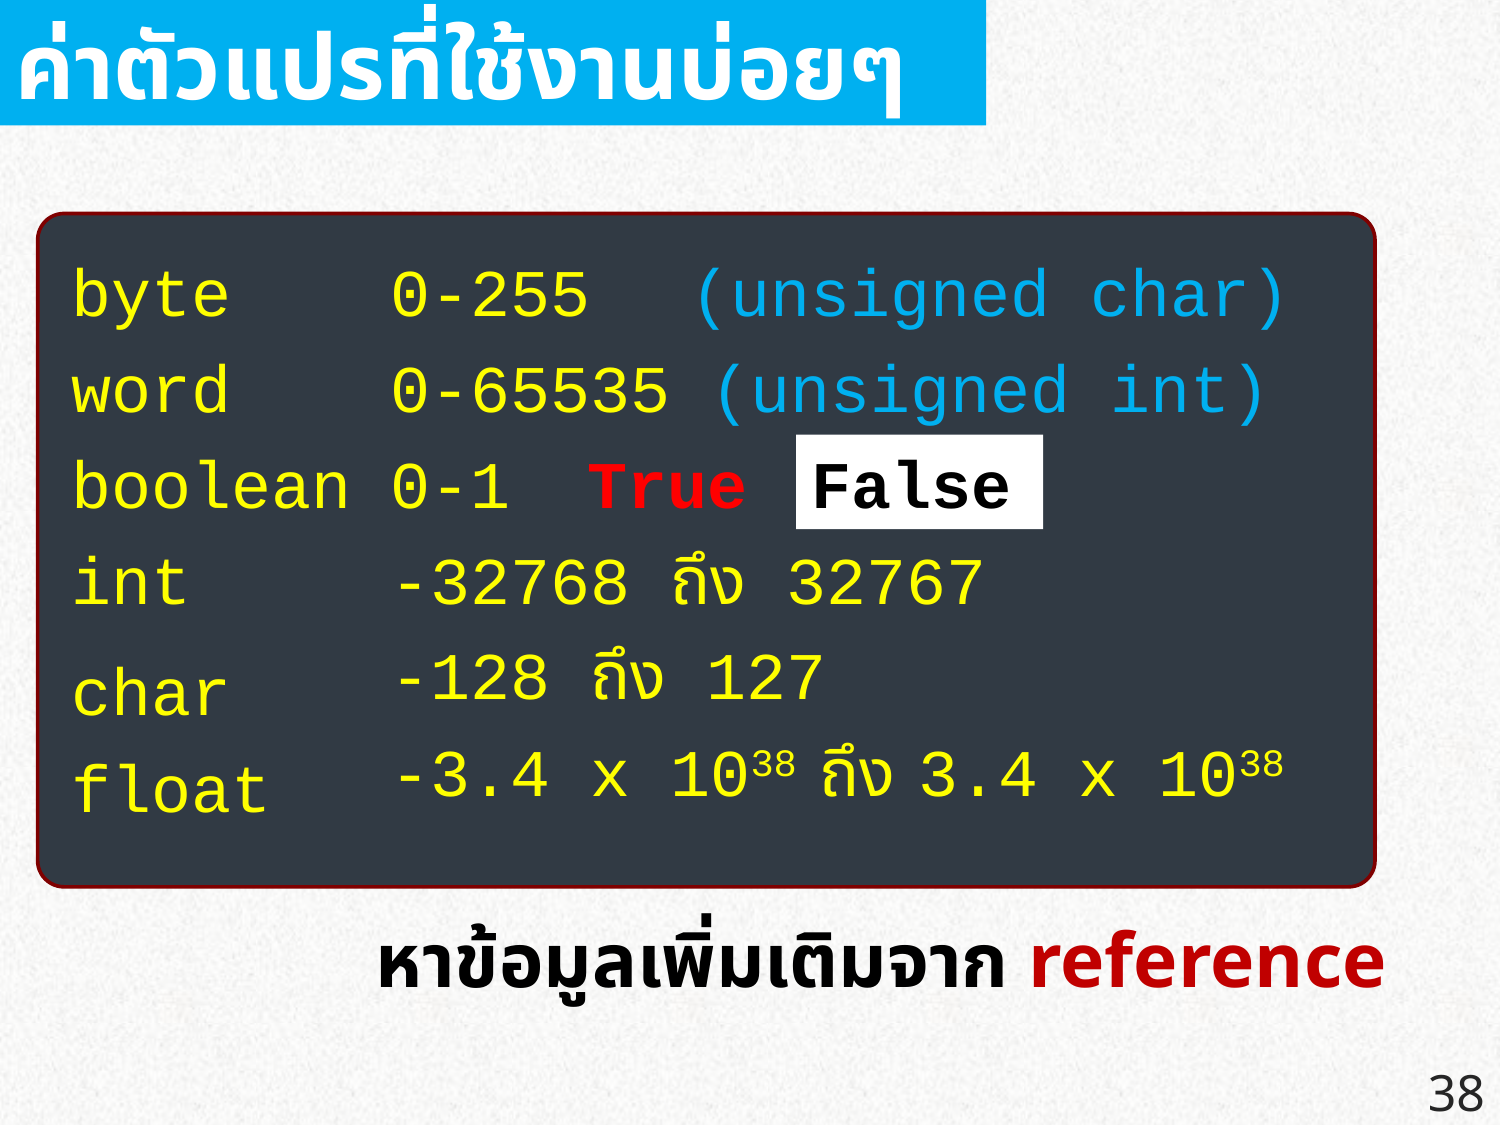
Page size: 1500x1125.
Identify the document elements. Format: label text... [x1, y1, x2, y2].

text_box 0-65535 (unsigned int) [375, 338, 1375, 434]
text_box 0-255 (unsigned char) [375, 242, 1458, 338]
text_box byte [56, 242, 293, 338]
text_box 0-1 [376, 434, 572, 530]
text_box -32768 ถึง 32767 [375, 530, 1068, 625]
text_box char [56, 641, 371, 736]
text_box int [56, 530, 371, 626]
text_box float [56, 738, 371, 834]
text_box -3.4 x 1038 ถึง 3.4 x 1038 [375, 722, 1458, 818]
slide_number 38 [1374, 1065, 1500, 1125]
text_box False [796, 434, 1044, 530]
text_box ค่าตัวแปรที่ใช้งานบ่อยๆ [0, 0, 987, 126]
text_box word [56, 338, 371, 434]
text_box True [572, 434, 796, 530]
text_box -128 ถึง 127 [375, 625, 1068, 720]
text_box boolean [56, 434, 371, 530]
text_box [35, 211, 1377, 889]
text_box หาข้อมูลเพิ่มเติมจาก reference [37, 905, 1402, 1010]
